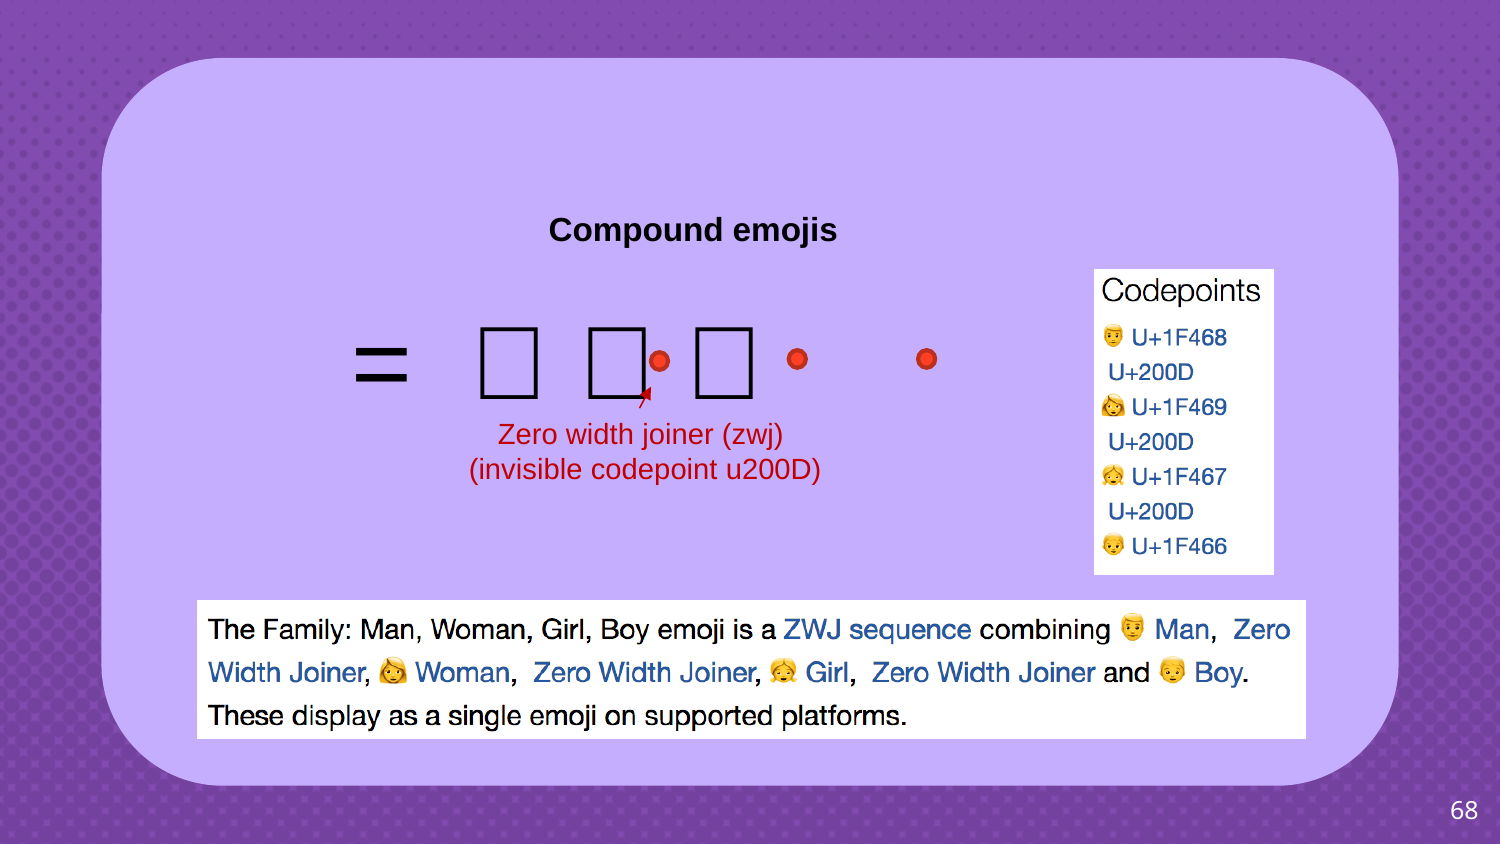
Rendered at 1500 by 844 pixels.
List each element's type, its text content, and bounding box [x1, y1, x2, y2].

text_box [639, 386, 652, 409]
text_box [99, 55, 1401, 788]
text_box Zero width joiner (zwj) (invisible codepoint u200D) [446, 408, 844, 493]
slide_number 68 [1403, 779, 1494, 844]
text_box [786, 348, 808, 370]
text_box [648, 350, 671, 372]
text_box 👨‍👩‍👧‍👦 = 👨 ‍👩 ‍👧‍ 👦 [308, 288, 1089, 428]
text_box Compound emojis [534, 200, 969, 256]
text_box [916, 348, 938, 370]
picture [196, 599, 1306, 739]
picture [1094, 269, 1275, 575]
